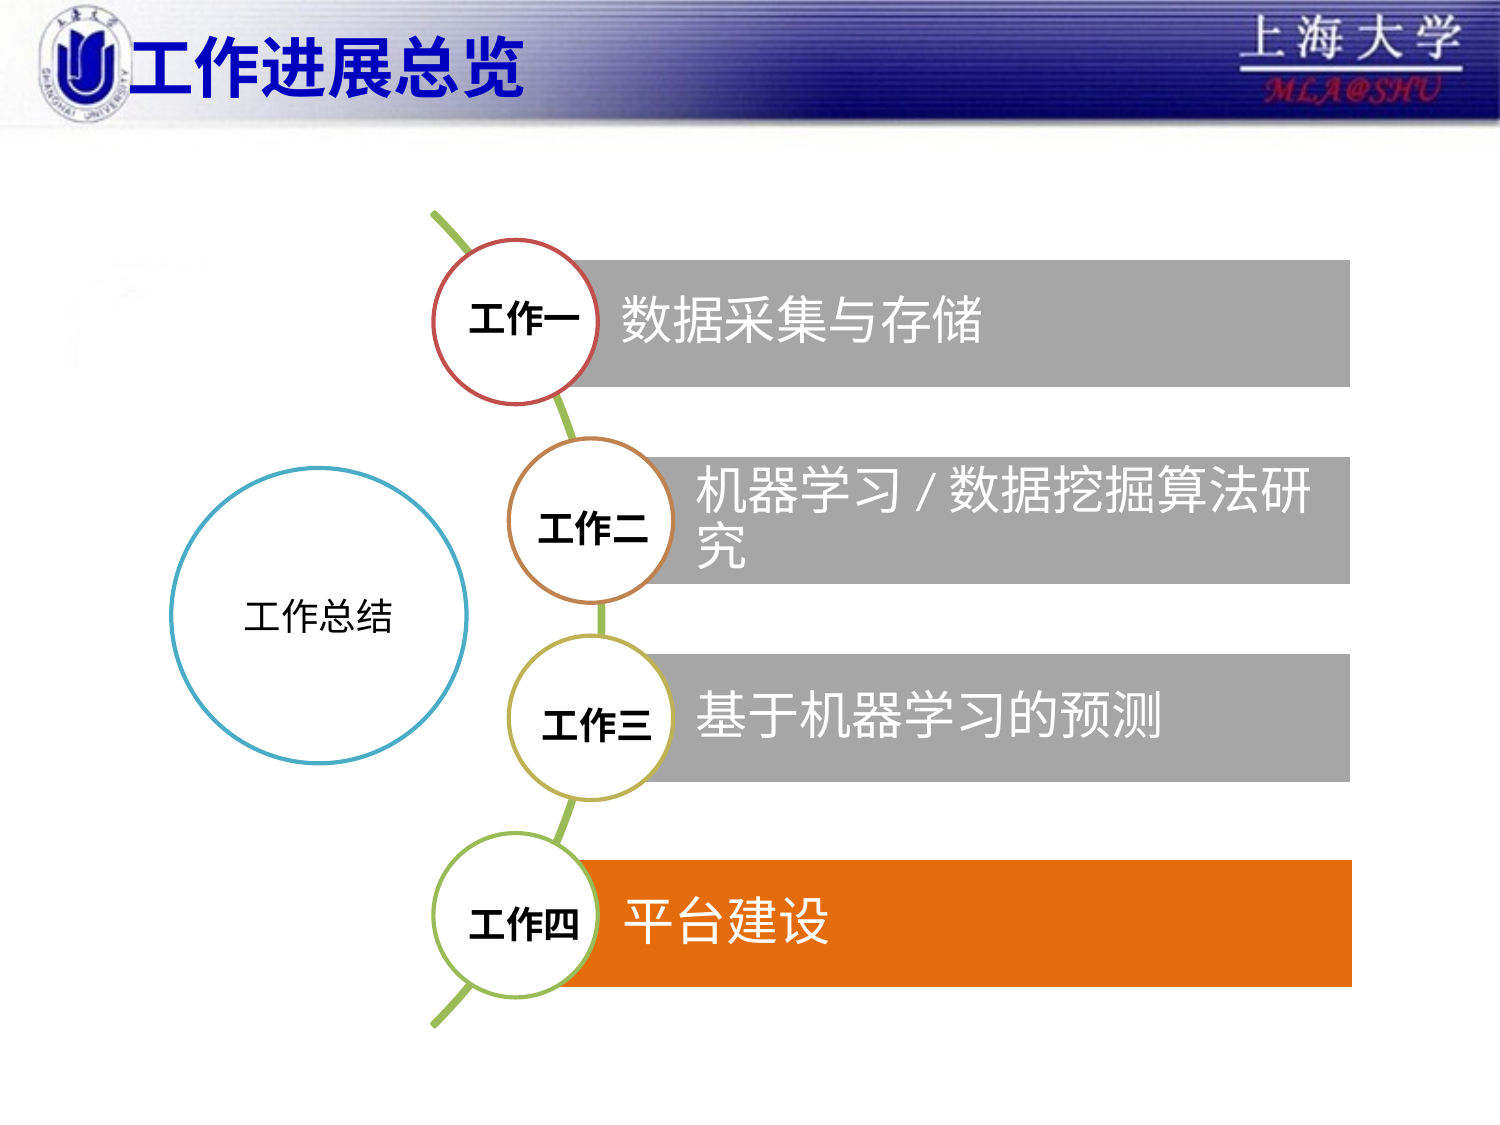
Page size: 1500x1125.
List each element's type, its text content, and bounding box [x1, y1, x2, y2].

title 工作进展总览 [112, 0, 1463, 131]
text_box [418, 191, 1365, 1048]
picture [0, 0, 1500, 1125]
text_box 工作总结 [169, 465, 413, 766]
